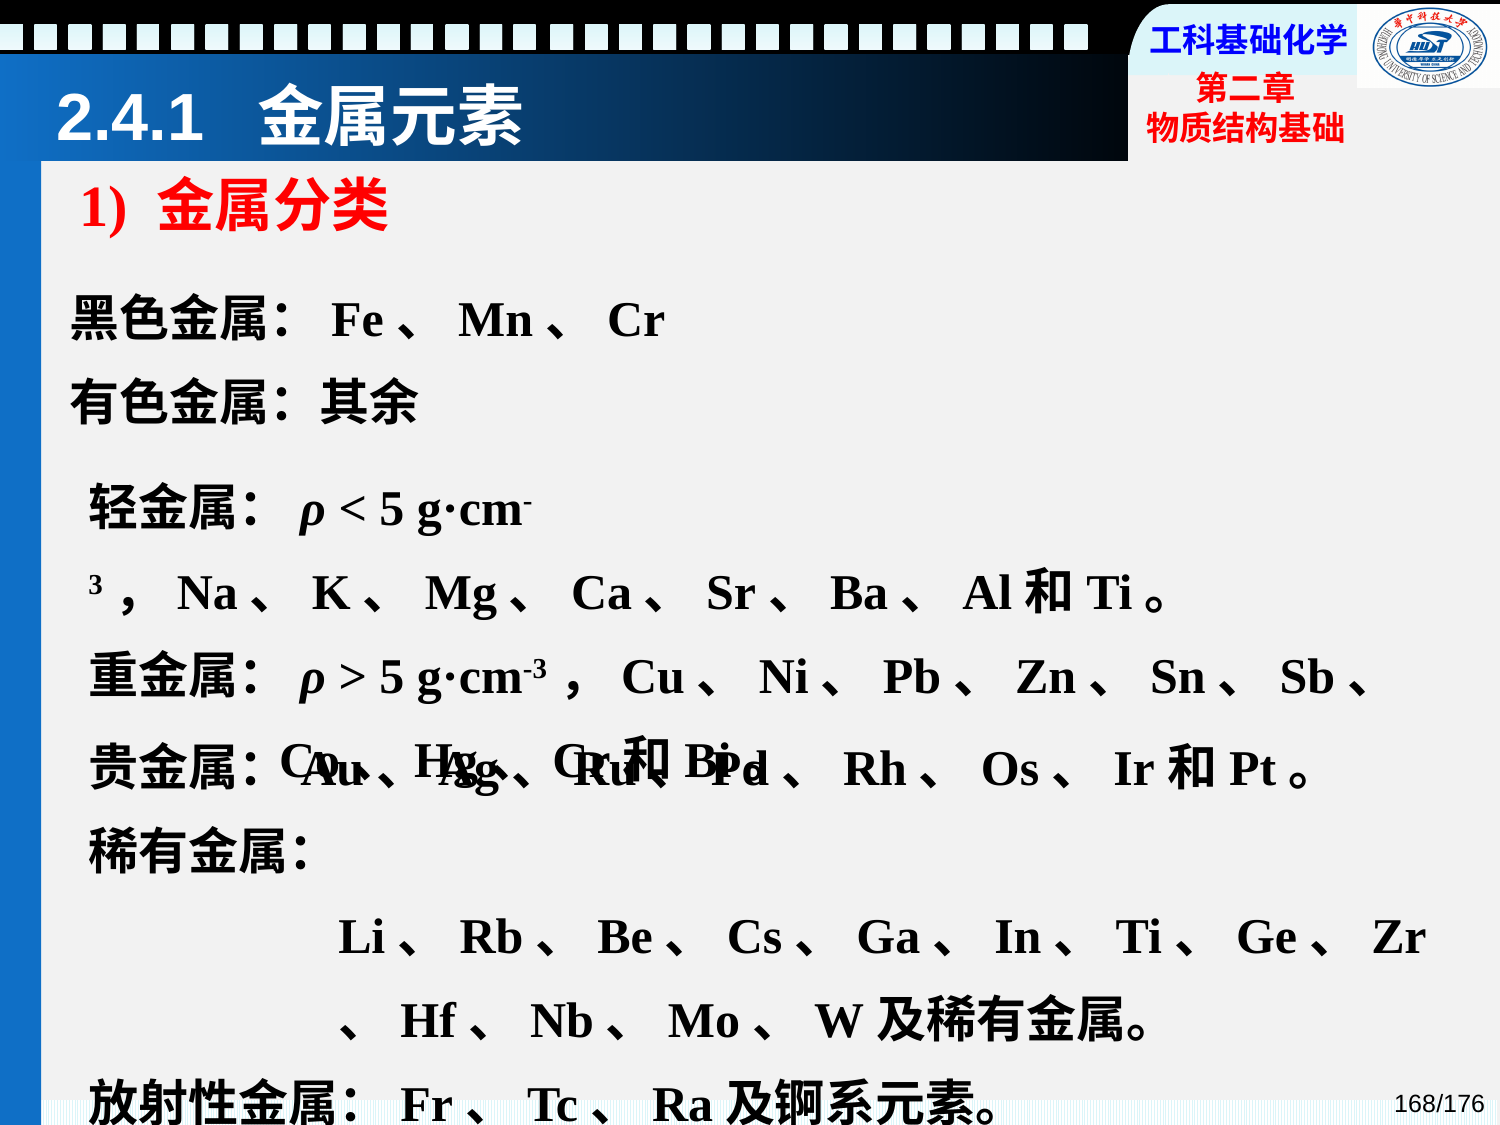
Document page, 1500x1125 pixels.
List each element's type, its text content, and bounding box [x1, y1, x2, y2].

text_box 1) 金属分类 [64, 160, 445, 246]
title 2.4.1 金属元素 [41, 78, 1113, 161]
text_box 轻金属：ρ < 5 g·cm-3，Na、K、Mg、Ca、Sr、Ba、Al和Ti。 重金属：ρ > 5 g·cm-3，Cu、Ni、Pb、Zn、Sn、Sb、Co、Hg、Cr和Bi。 [73, 444, 1459, 704]
text_box 贵金属：Au、Ag、Ru、Pd、Rh、Os、Ir和Pt。 稀有金属：Li、Rb、Be、Cs、Ga、In、Ti、Ge、Zr、Hf、Nb、Mo、W及稀有金属。 放射性金属：Fr、Tc、Ra及锕系元素。 [73, 704, 1459, 1125]
picture [1357, 4, 1500, 88]
text_box 黑色金属：Fe、Mn、Cr 有色金属：其余 [54, 255, 680, 439]
